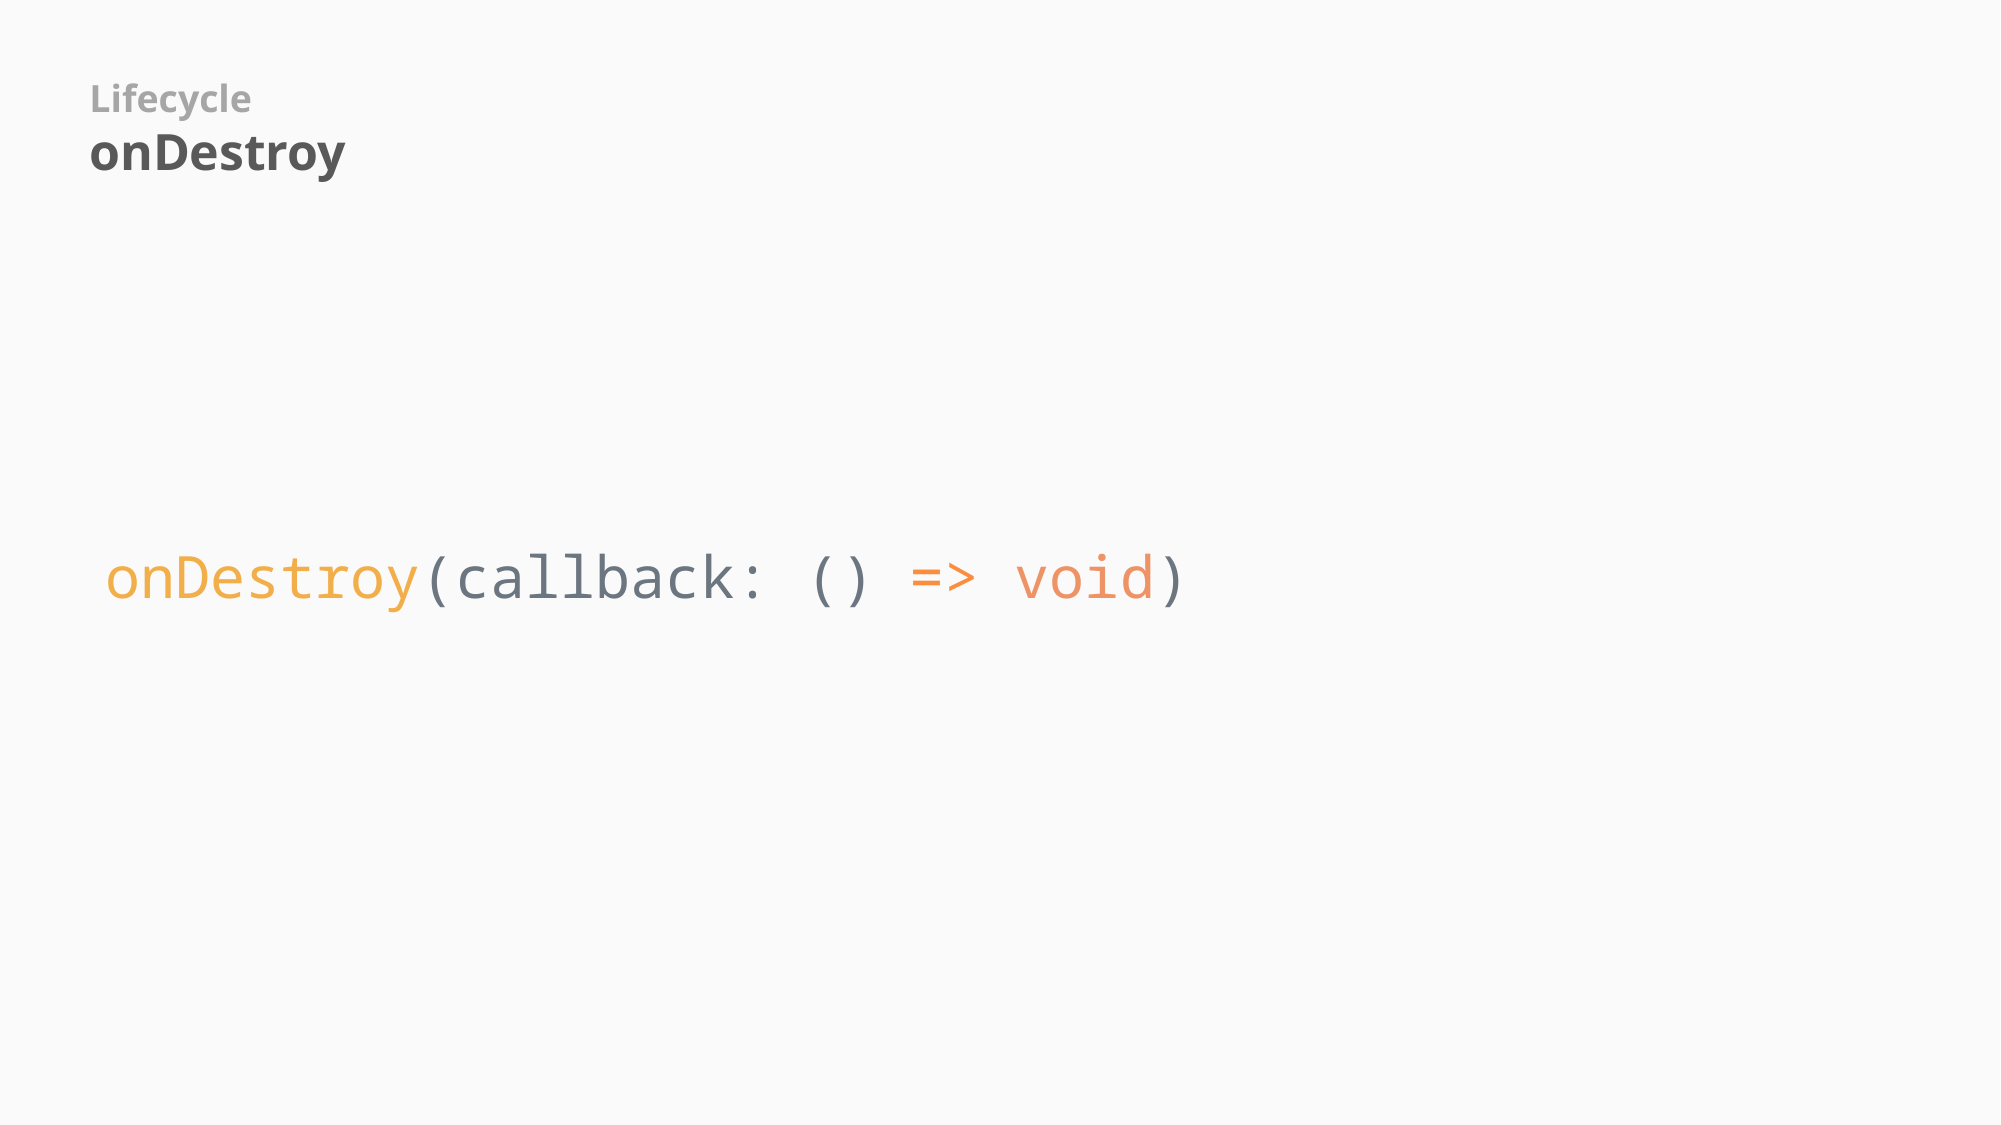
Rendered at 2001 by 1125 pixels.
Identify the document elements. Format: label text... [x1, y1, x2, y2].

text_box Lifecycle onDestroy [74, 67, 736, 188]
text_box onDestroy(callback: () => void) [90, 532, 1461, 618]
